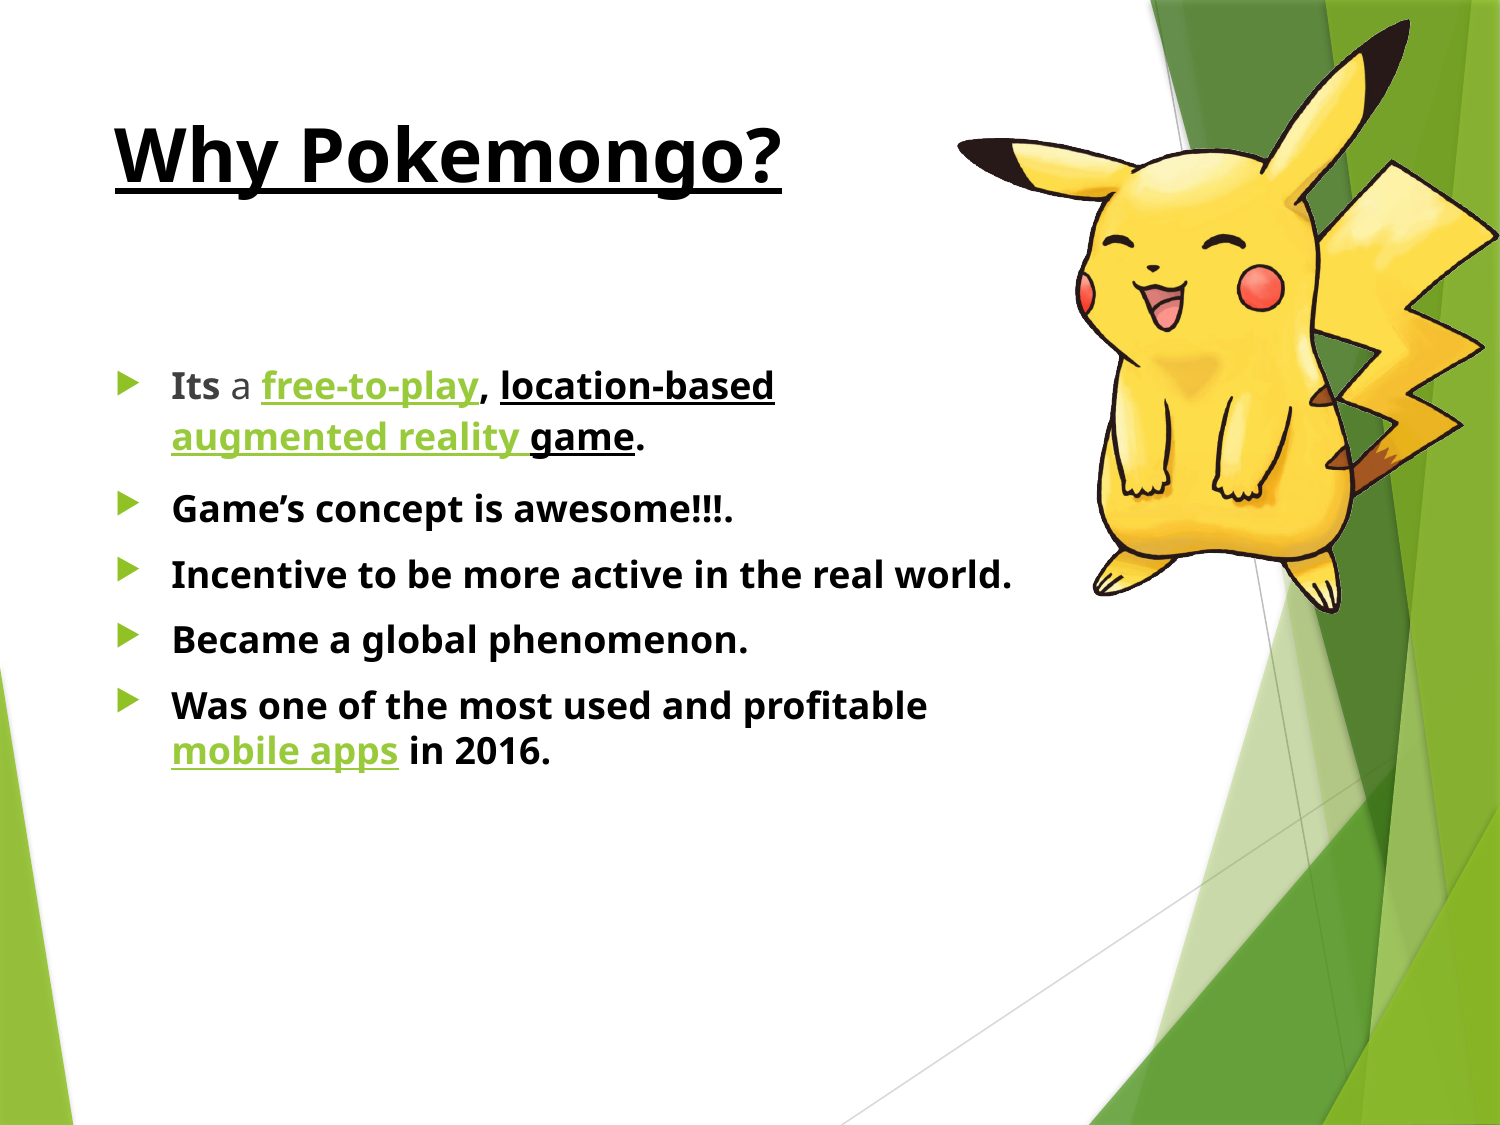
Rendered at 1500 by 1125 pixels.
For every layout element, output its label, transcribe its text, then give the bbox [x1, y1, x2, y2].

title Why Pokemongo? [99, 99, 952, 317]
picture [957, 18, 1500, 615]
list Its a free-to-play, location-based augmented reality game. Game’s concept is awesome!!!. Incentive to be more active in the real world. Became a global phenomenon. Was one of the most used and profitable mobile apps in 2016. [99, 354, 1142, 992]
